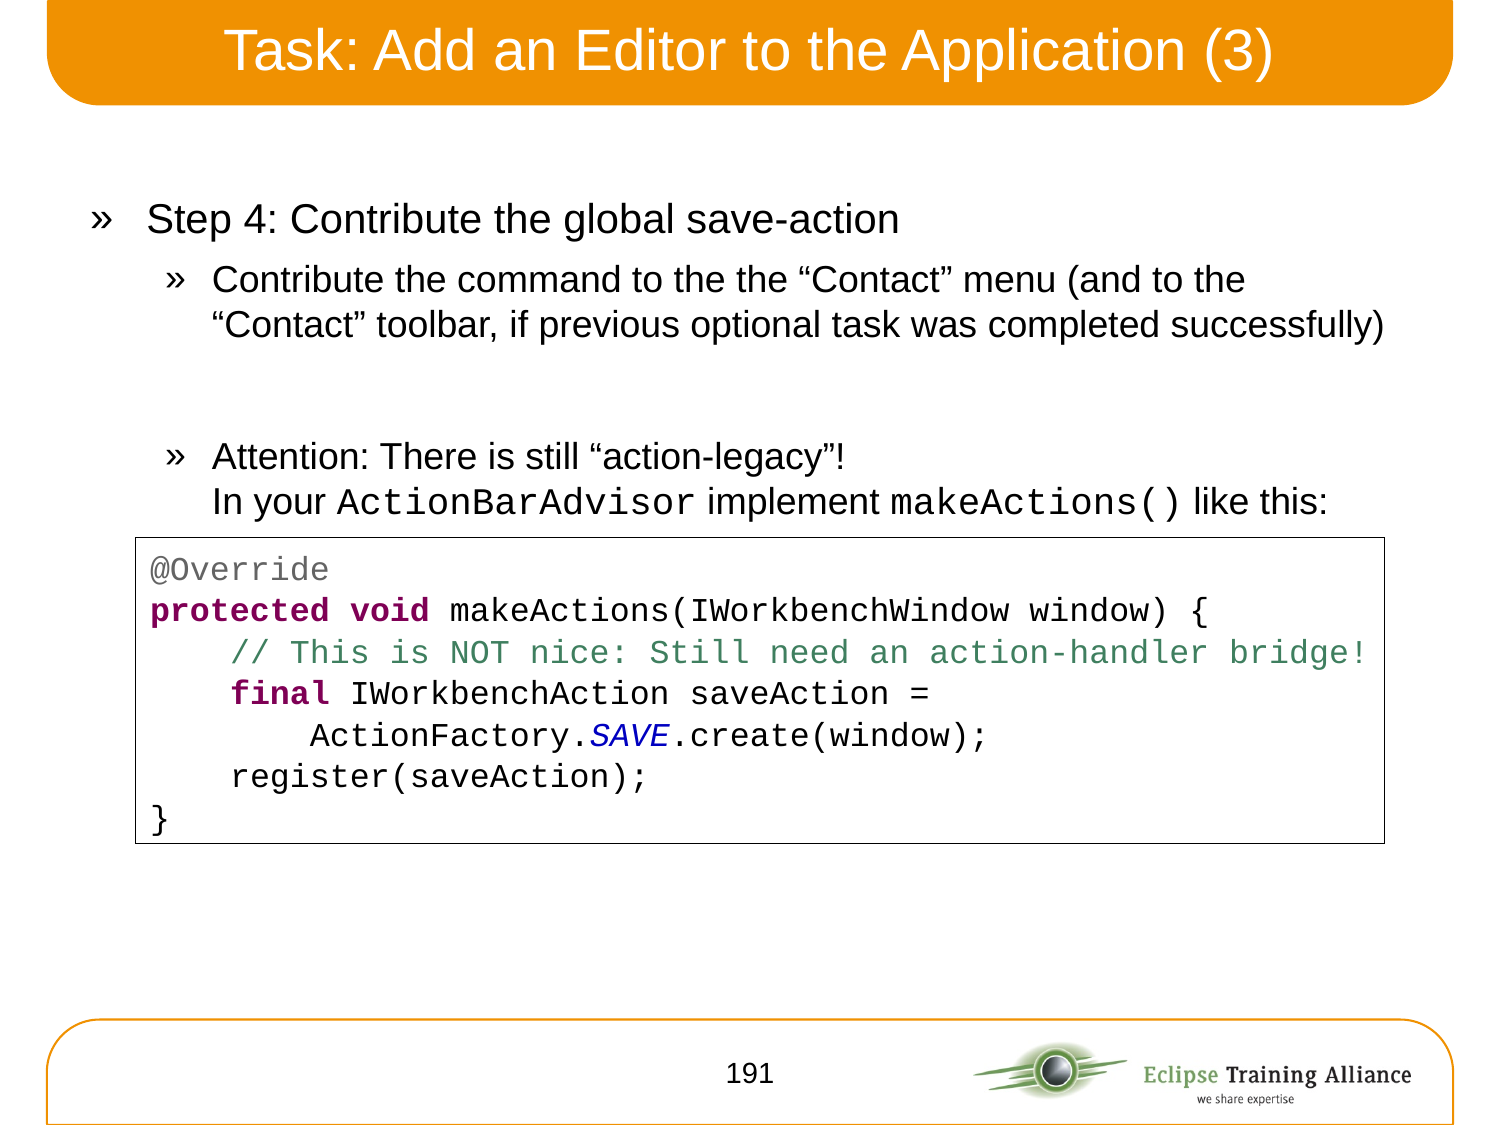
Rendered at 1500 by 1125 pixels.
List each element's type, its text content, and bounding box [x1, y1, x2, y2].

text_box @Override protected void makeActions(IWorkbenchWindow window) { // This is NOT nice: Still need an action-handler bridge! final IWorkbenchAction saveAction = ActionFactory.SAVE.create(window); register(saveAction); } [135, 537, 1385, 844]
list Step 4: Contribute the global save-action Contribute the command to the the “Contact” menu (and to the “Contact” toolbar, if previous optional task was completed successfully) Attention: There is still “action-legacy”! In your ActionBarAdvisor implement makeActions() like this: [75, 184, 1425, 1000]
picture [973, 1038, 1411, 1106]
title Task: Add an Editor to the Application (3) [82, 0, 1418, 94]
